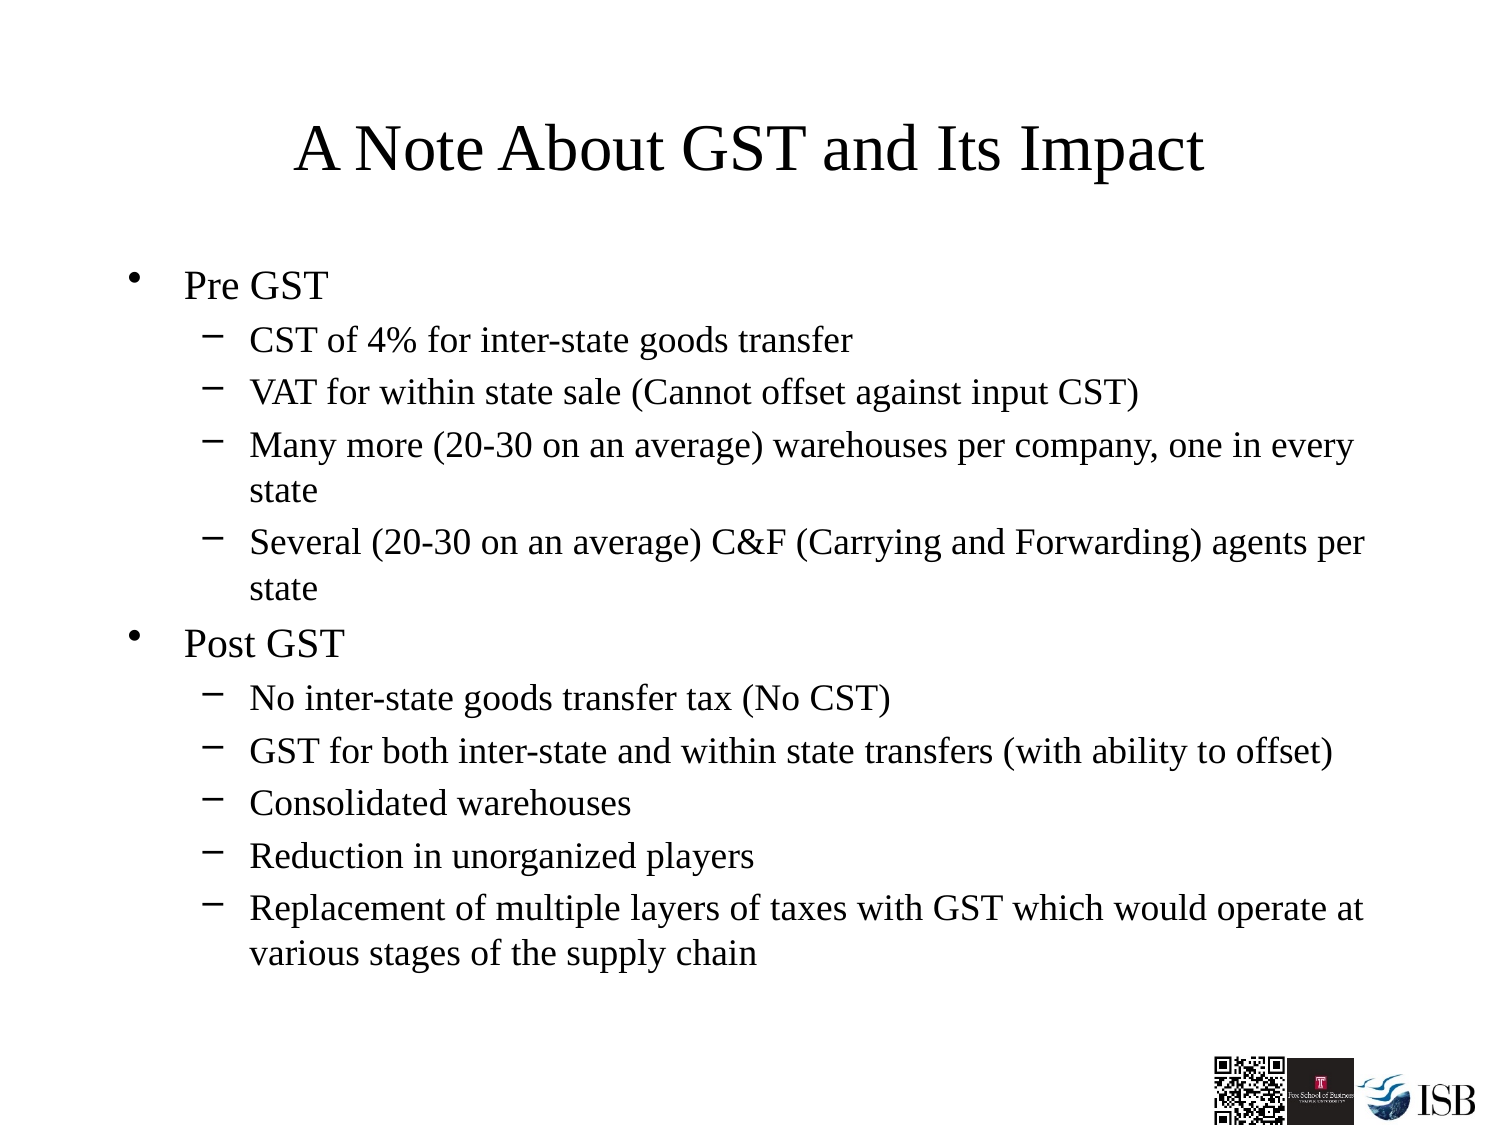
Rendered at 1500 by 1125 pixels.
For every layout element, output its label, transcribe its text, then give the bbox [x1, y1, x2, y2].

title A Note About GST and Its Impact [112, 50, 1388, 238]
list Pre GST CST of 4% for inter-state goods transfer VAT for within state sale (Cannot offset against input CST) Many more (20-30 on an average) warehouses per company, one in every state Several (20-30 on an average) C&F (Carrying and Forwarding) agents per state Post GST No inter-state goods transfer tax (No CST) GST for both inter-state and within state transfers (with ability to offset) Consolidated warehouses Reduction in unorganized players Replacement of multiple layers of taxes with GST which would operate at various stages of the supply chain [112, 249, 1388, 925]
picture [1212, 1055, 1475, 1125]
